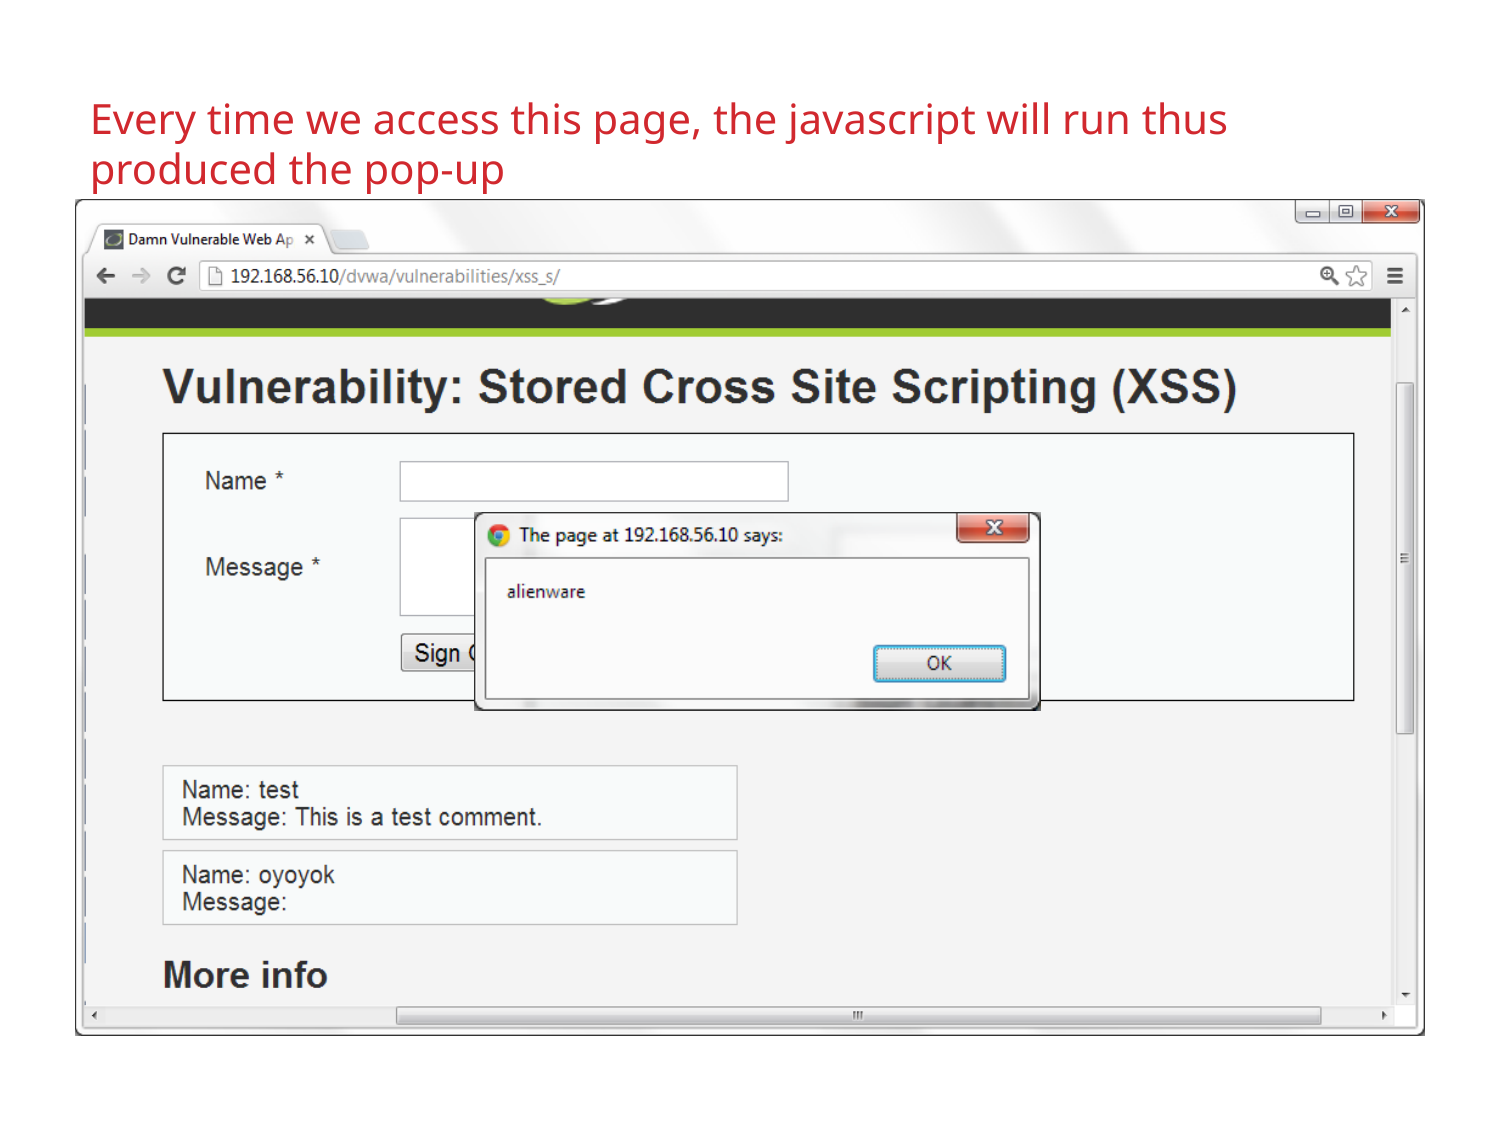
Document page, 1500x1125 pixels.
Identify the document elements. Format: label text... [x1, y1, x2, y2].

picture [74, 199, 1426, 1036]
text_box Every time we access this page, the javascript will run thus produced the pop-up [75, 0, 1425, 199]
